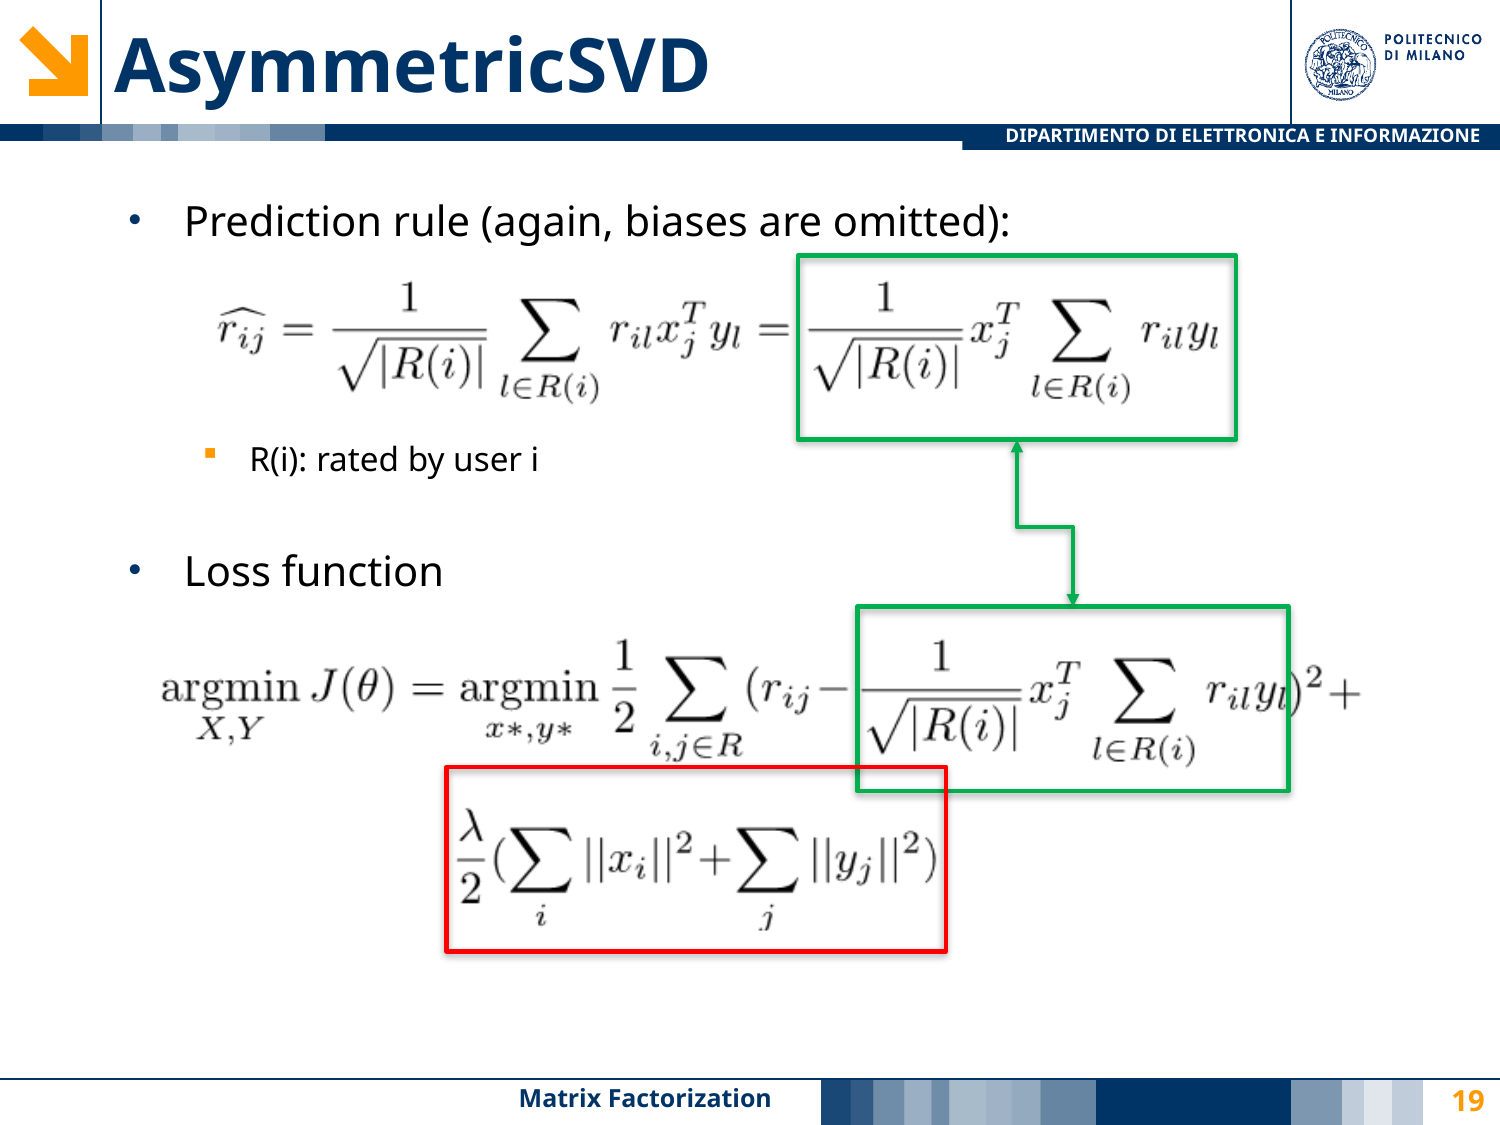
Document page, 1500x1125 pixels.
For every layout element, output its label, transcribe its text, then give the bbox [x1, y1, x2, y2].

picture [1367, 131, 1374, 137]
picture [0, 0, 1500, 141]
slide_number 19 [1187, 1074, 1500, 1125]
footer Matrix Factorization [0, 1074, 788, 1125]
picture [153, 622, 1365, 945]
text_box [797, 431, 1237, 440]
picture [788, 1078, 1187, 1125]
picture [1251, 131, 1258, 137]
title AsymmetricSVD [99, 0, 1276, 126]
picture [1139, 131, 1146, 137]
list Prediction rule (again, biases are omitted): R(i): rated by user i Loss function [112, 187, 1388, 1000]
picture [1443, 131, 1450, 137]
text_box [961, 495, 1129, 552]
text_box [857, 606, 1289, 621]
picture [198, 270, 1237, 425]
text_box [797, 255, 1237, 270]
